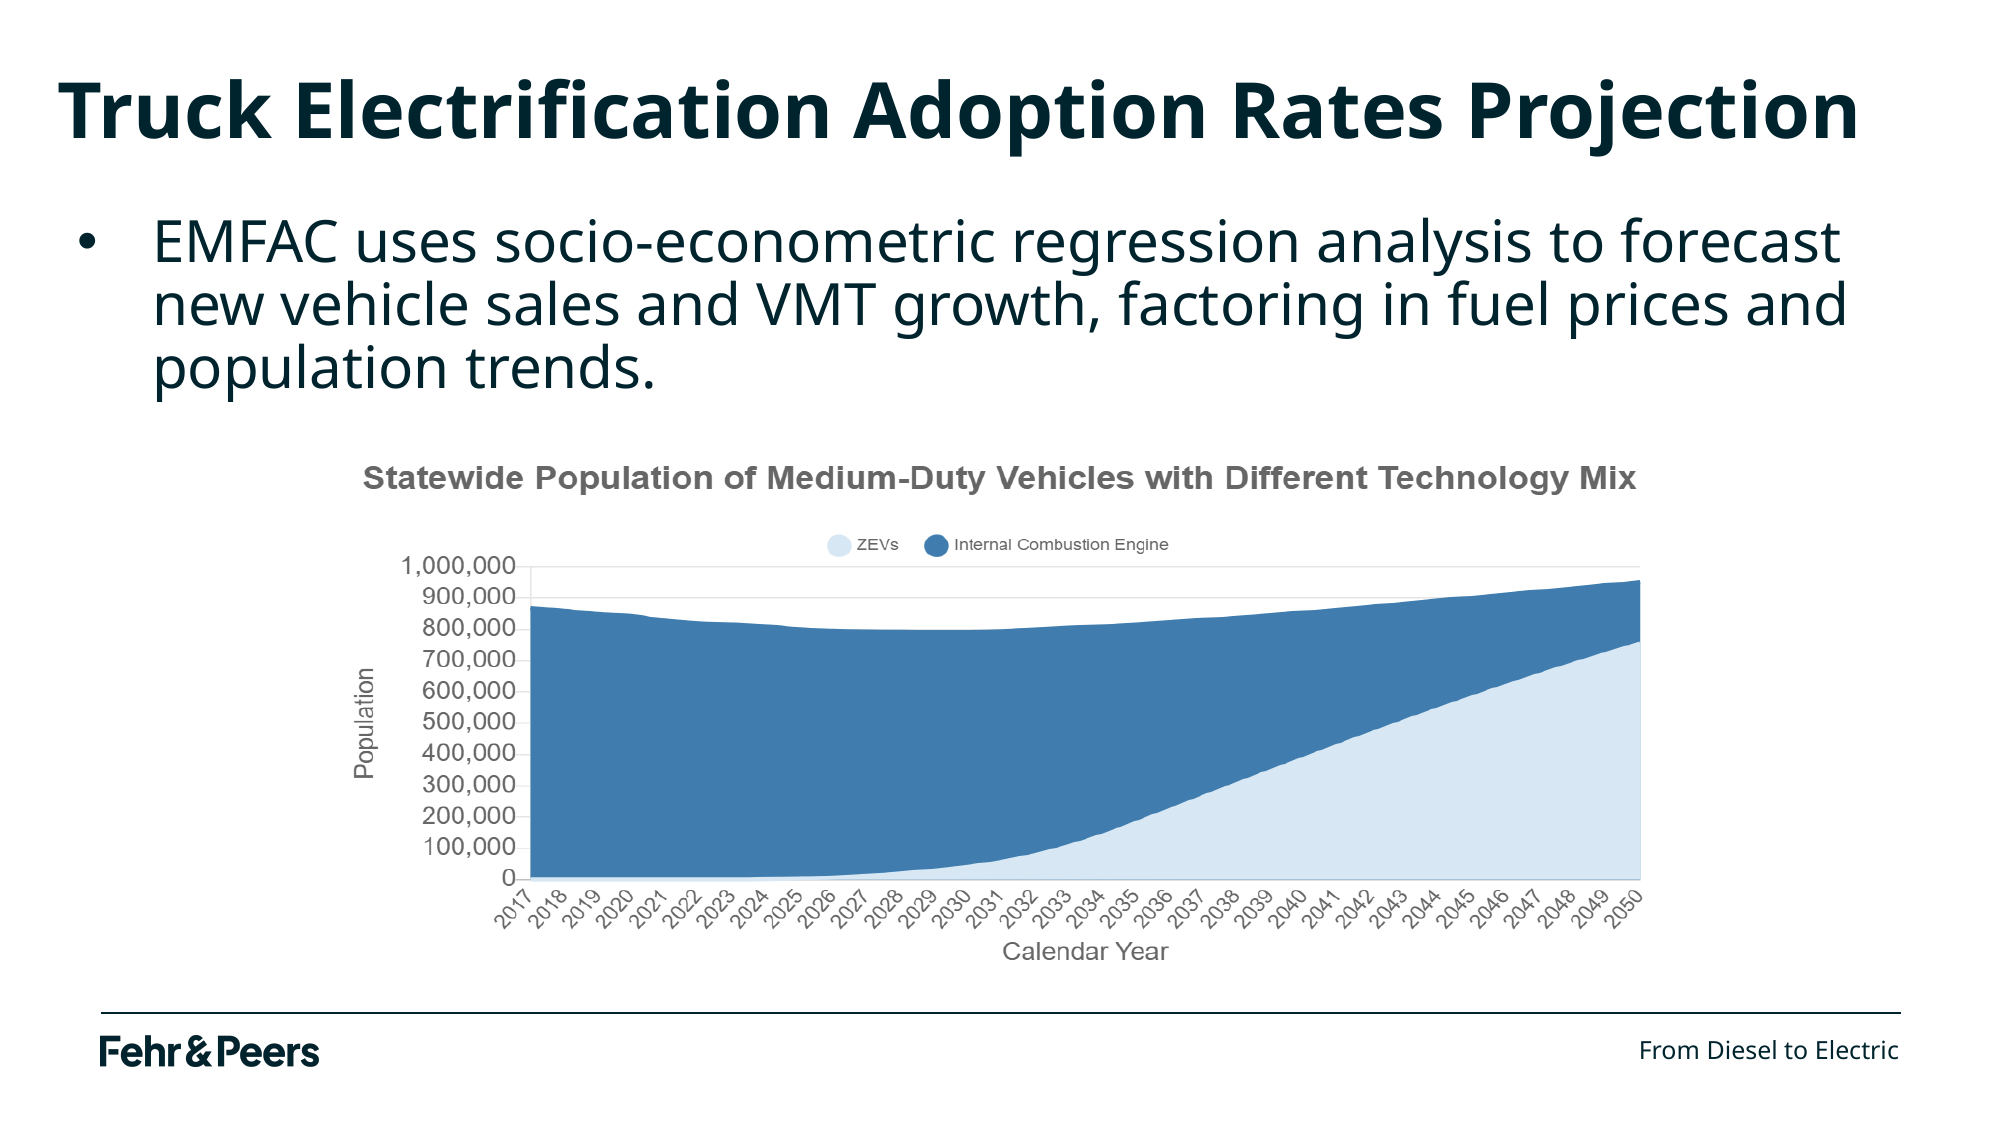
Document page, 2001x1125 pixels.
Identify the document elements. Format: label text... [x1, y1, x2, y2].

title Truck Electrification Adoption Rates Projection [57, 71, 1894, 230]
footer From Diesel to Electric [999, 1034, 1900, 1065]
list EMFAC uses socio-econometric regression analysis to forecast new vehicle sales and VMT growth, factoring in fuel prices and population trends. [77, 212, 1926, 827]
picture [344, 455, 1658, 968]
picture [100, 1035, 319, 1067]
